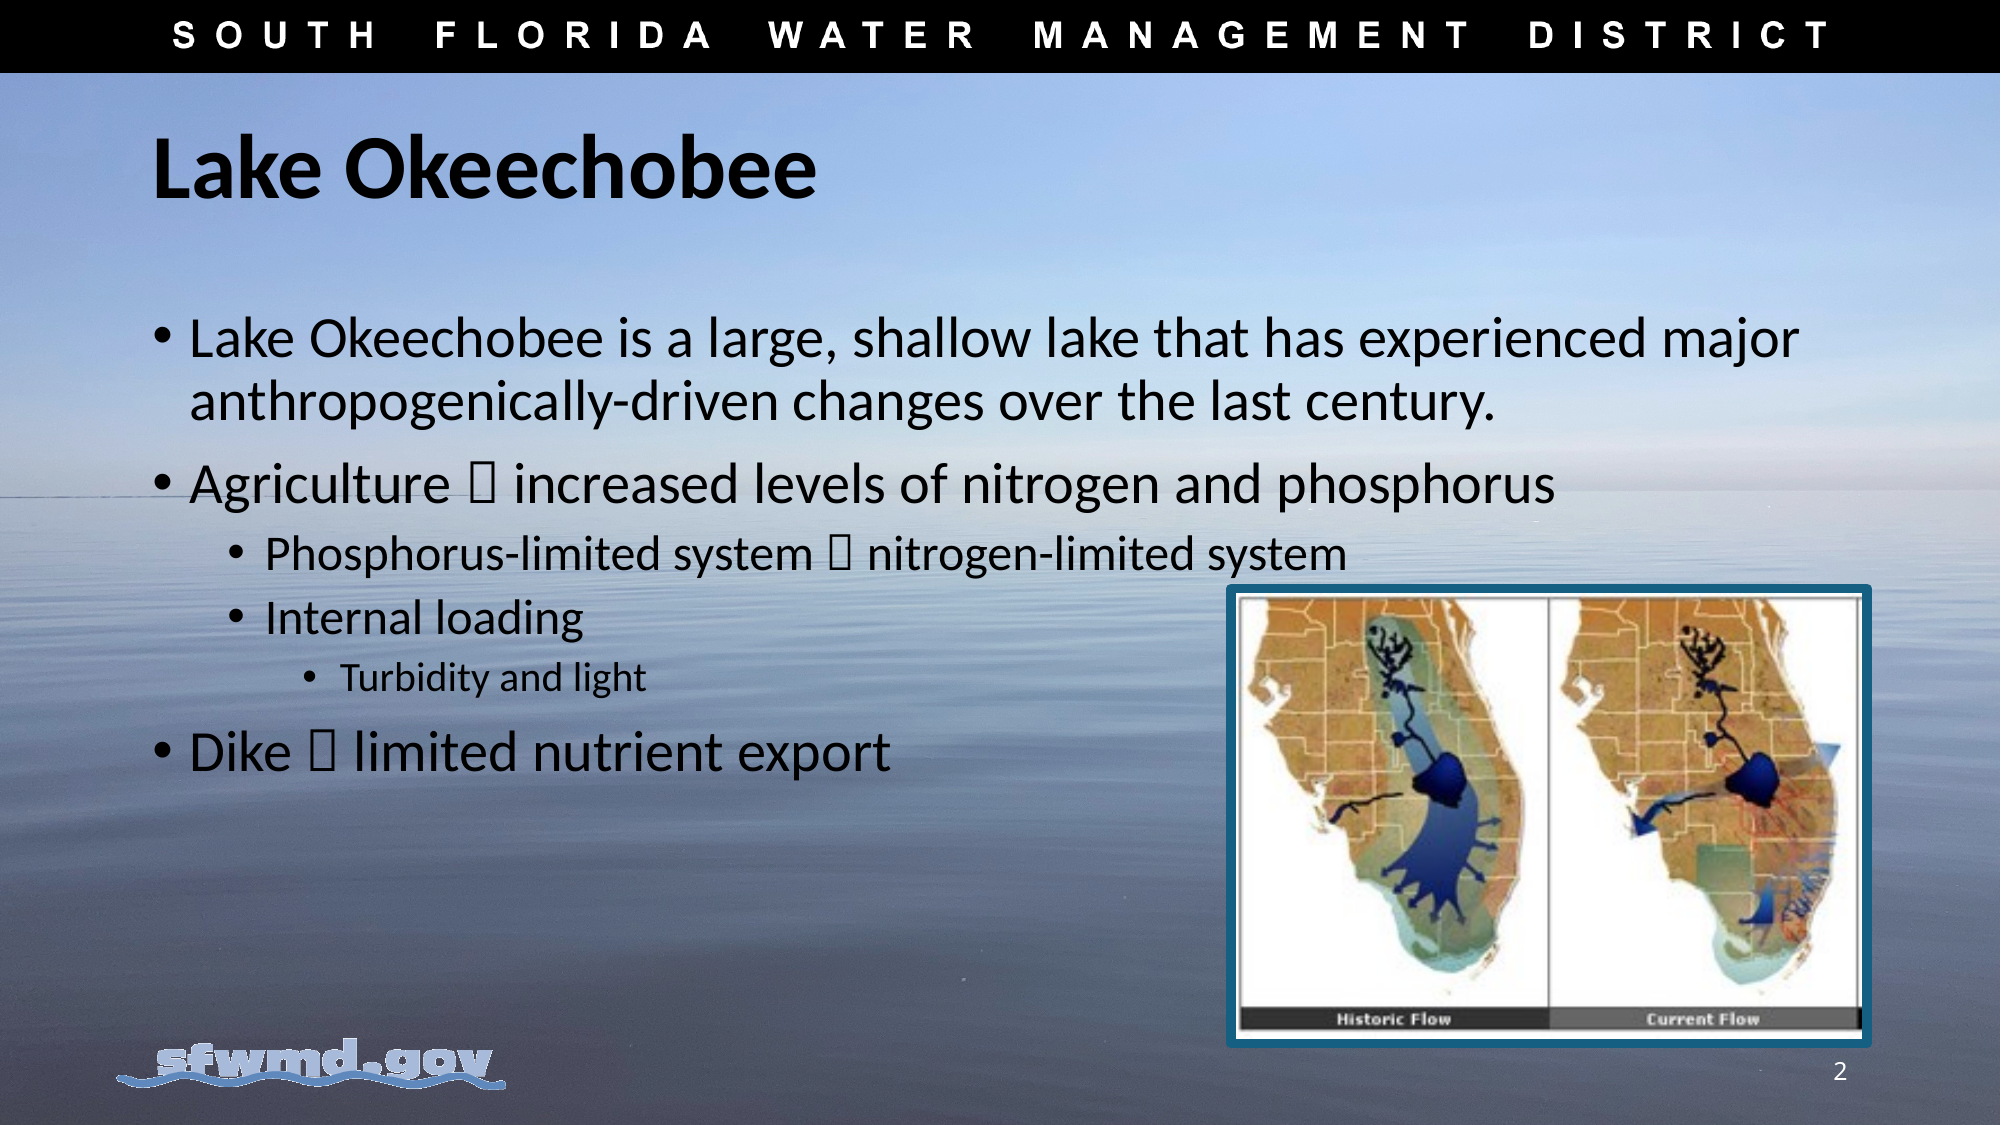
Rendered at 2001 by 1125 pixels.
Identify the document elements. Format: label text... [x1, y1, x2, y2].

title Lake Okeechobee [137, 74, 1863, 278]
picture [0, 0, 2000, 74]
slide_number 2 [1412, 1042, 1863, 1103]
picture [1235, 592, 1863, 1040]
picture [116, 1038, 506, 1091]
title Phytoplankton [0, 74, 2000, 1125]
list Lake Okeechobee is a large, shallow lake that has experienced major anthropogenically-driven changes over the last century. Agriculture  increased levels of nitrogen and phosphorus Phosphorus-limited system  nitrogen-limited system Internal loading Turbidity and light Dike  limited nutrient export [137, 299, 1863, 1014]
